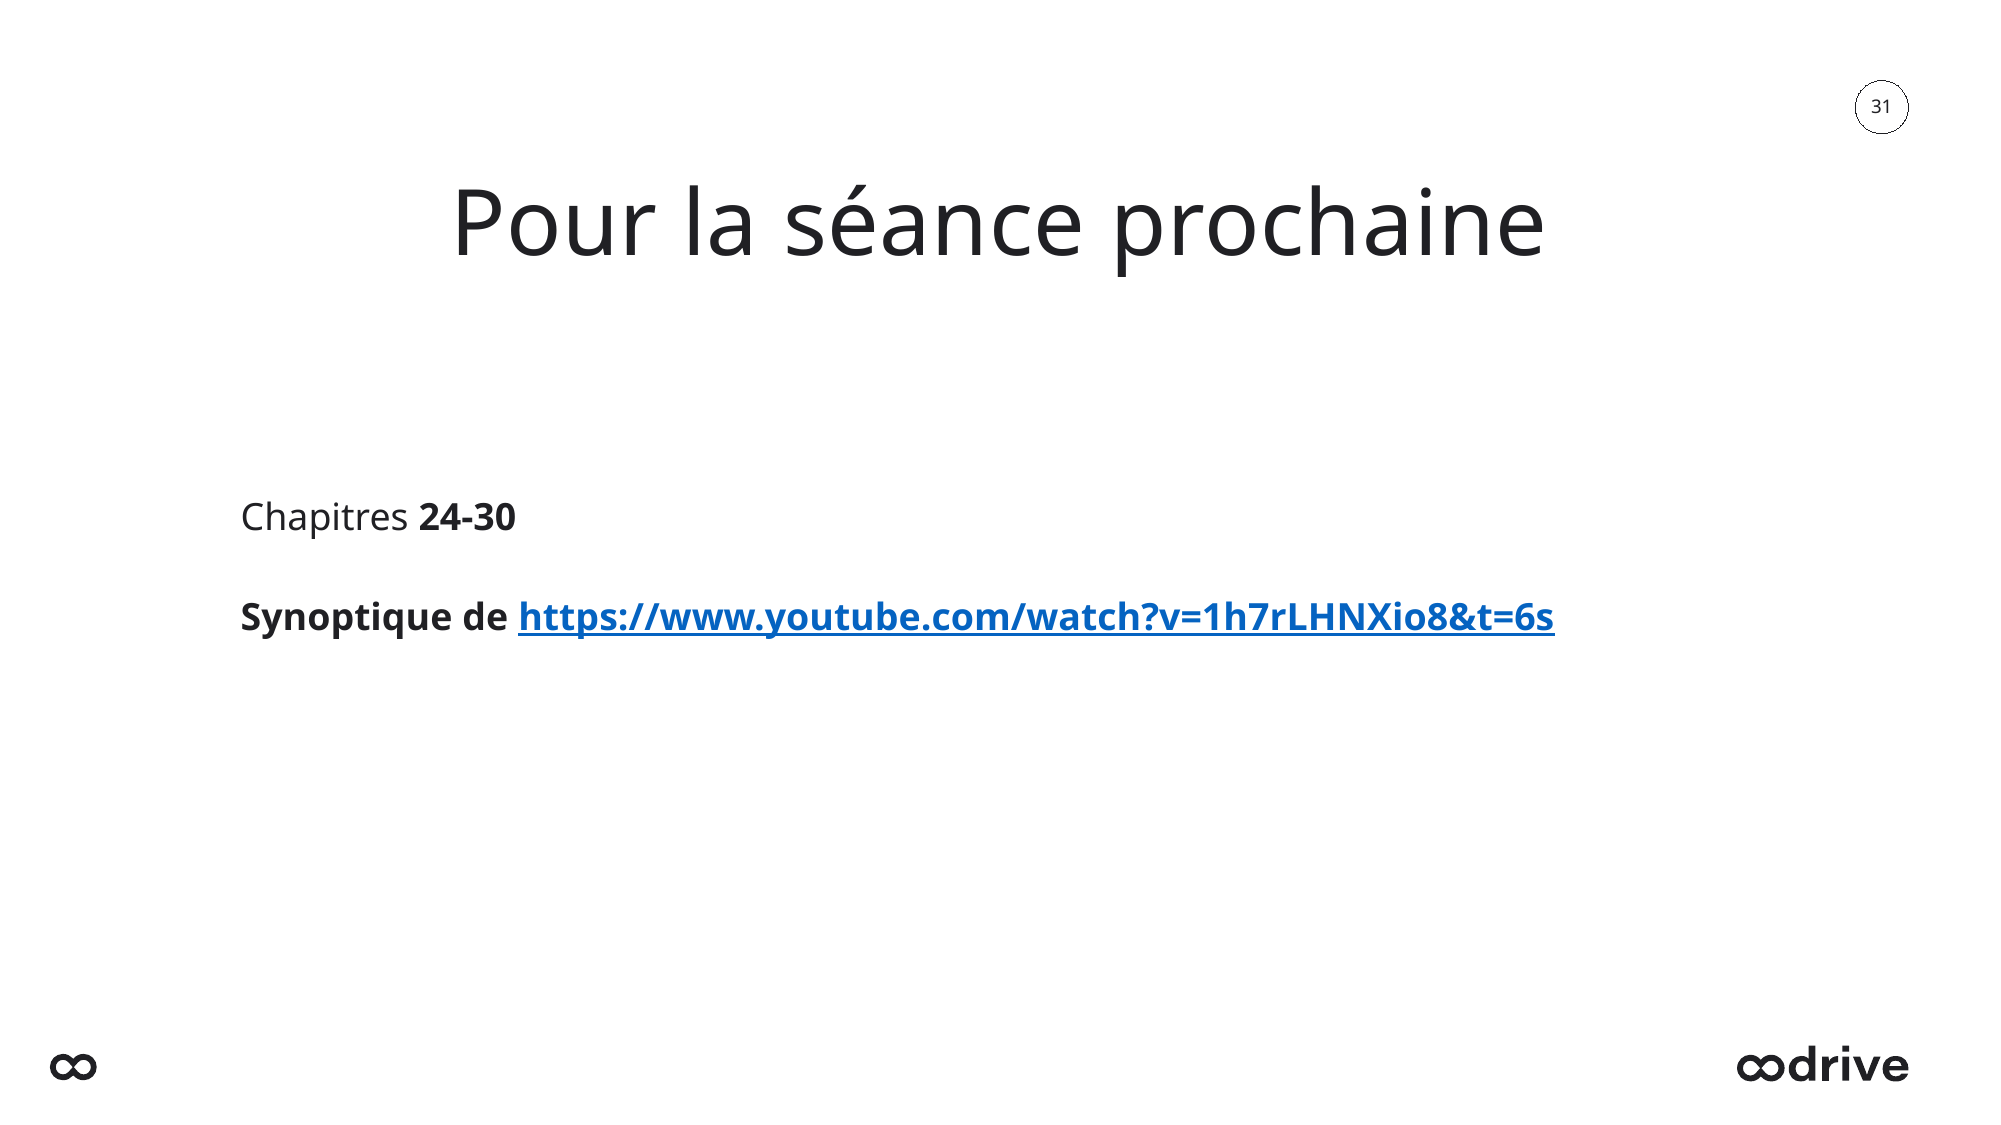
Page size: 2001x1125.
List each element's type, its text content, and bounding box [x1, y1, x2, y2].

text_box Chapitres 24-30 Synoptique de https://www.youtube.com/watch?v=1h7rLHNXio8&t=6s [240, 488, 1622, 743]
slide_number 31 [1855, 80, 1909, 134]
title Pour la séance prochaine [118, 172, 1882, 278]
